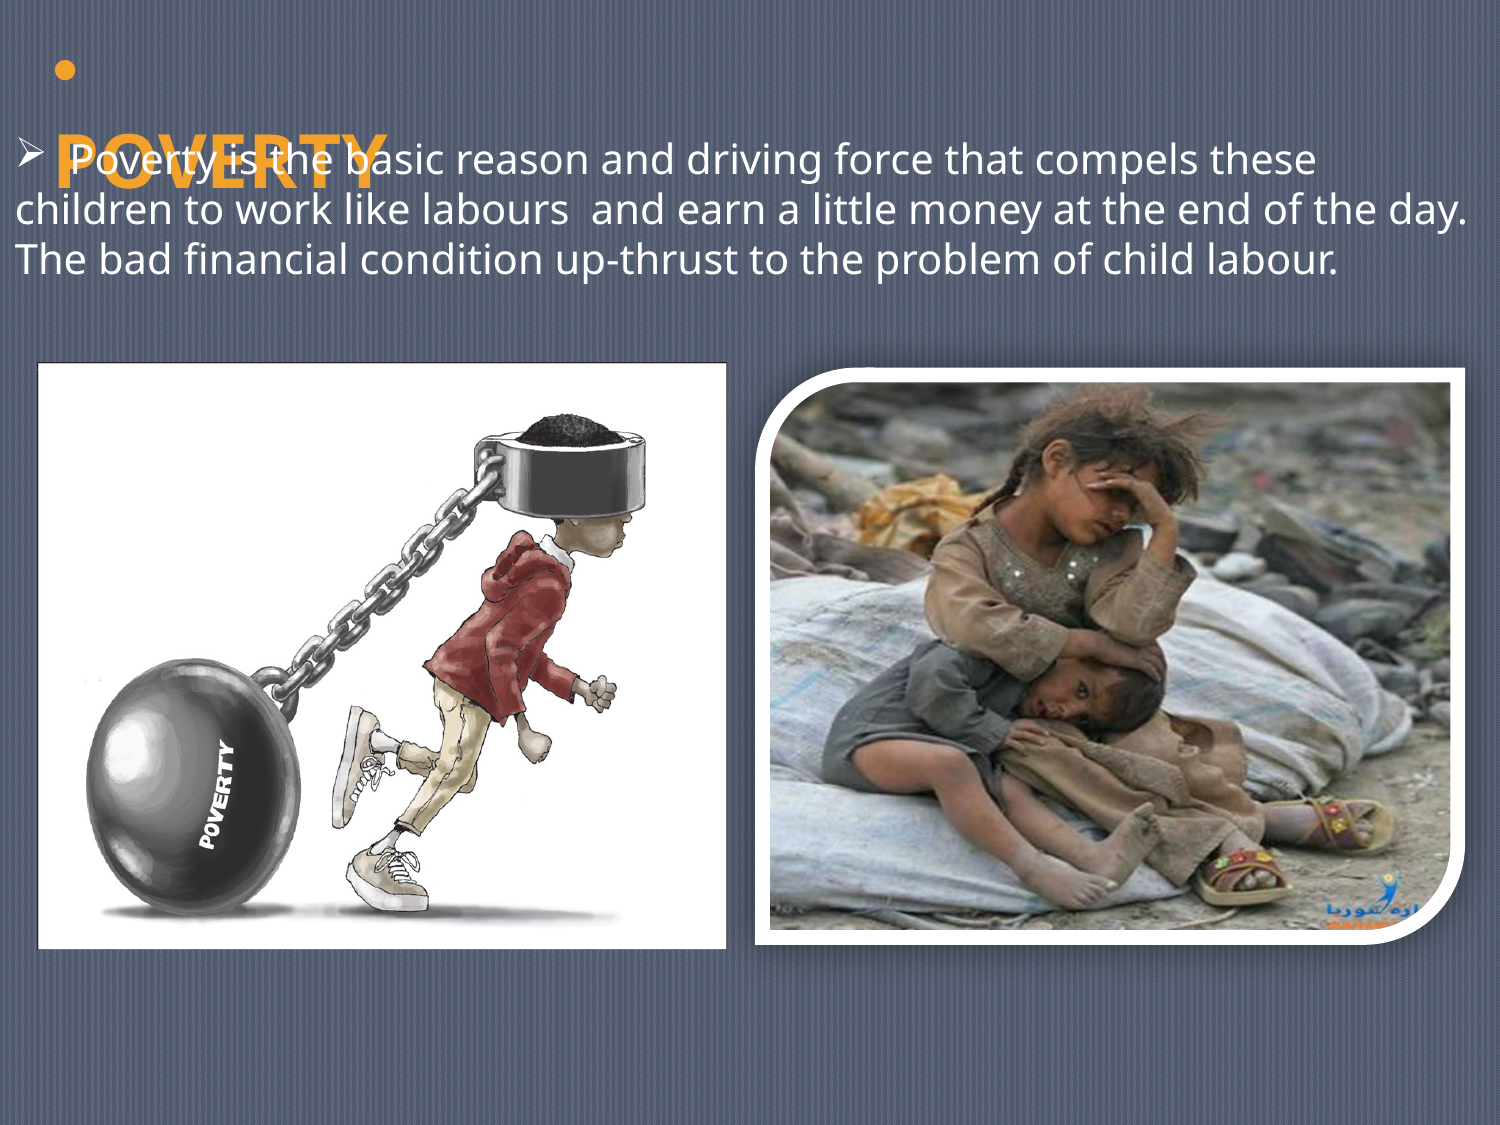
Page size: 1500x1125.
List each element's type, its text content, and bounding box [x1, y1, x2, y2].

text_box Poverty is the basic reason and driving force that compels these children to work like labours and earn a little money at the end of the day. The bad financial condition up-thrust to the problem of child labour. [0, 125, 1500, 290]
picture [37, 362, 727, 950]
text_box Poverty [37, 16, 438, 125]
picture [762, 374, 1458, 938]
